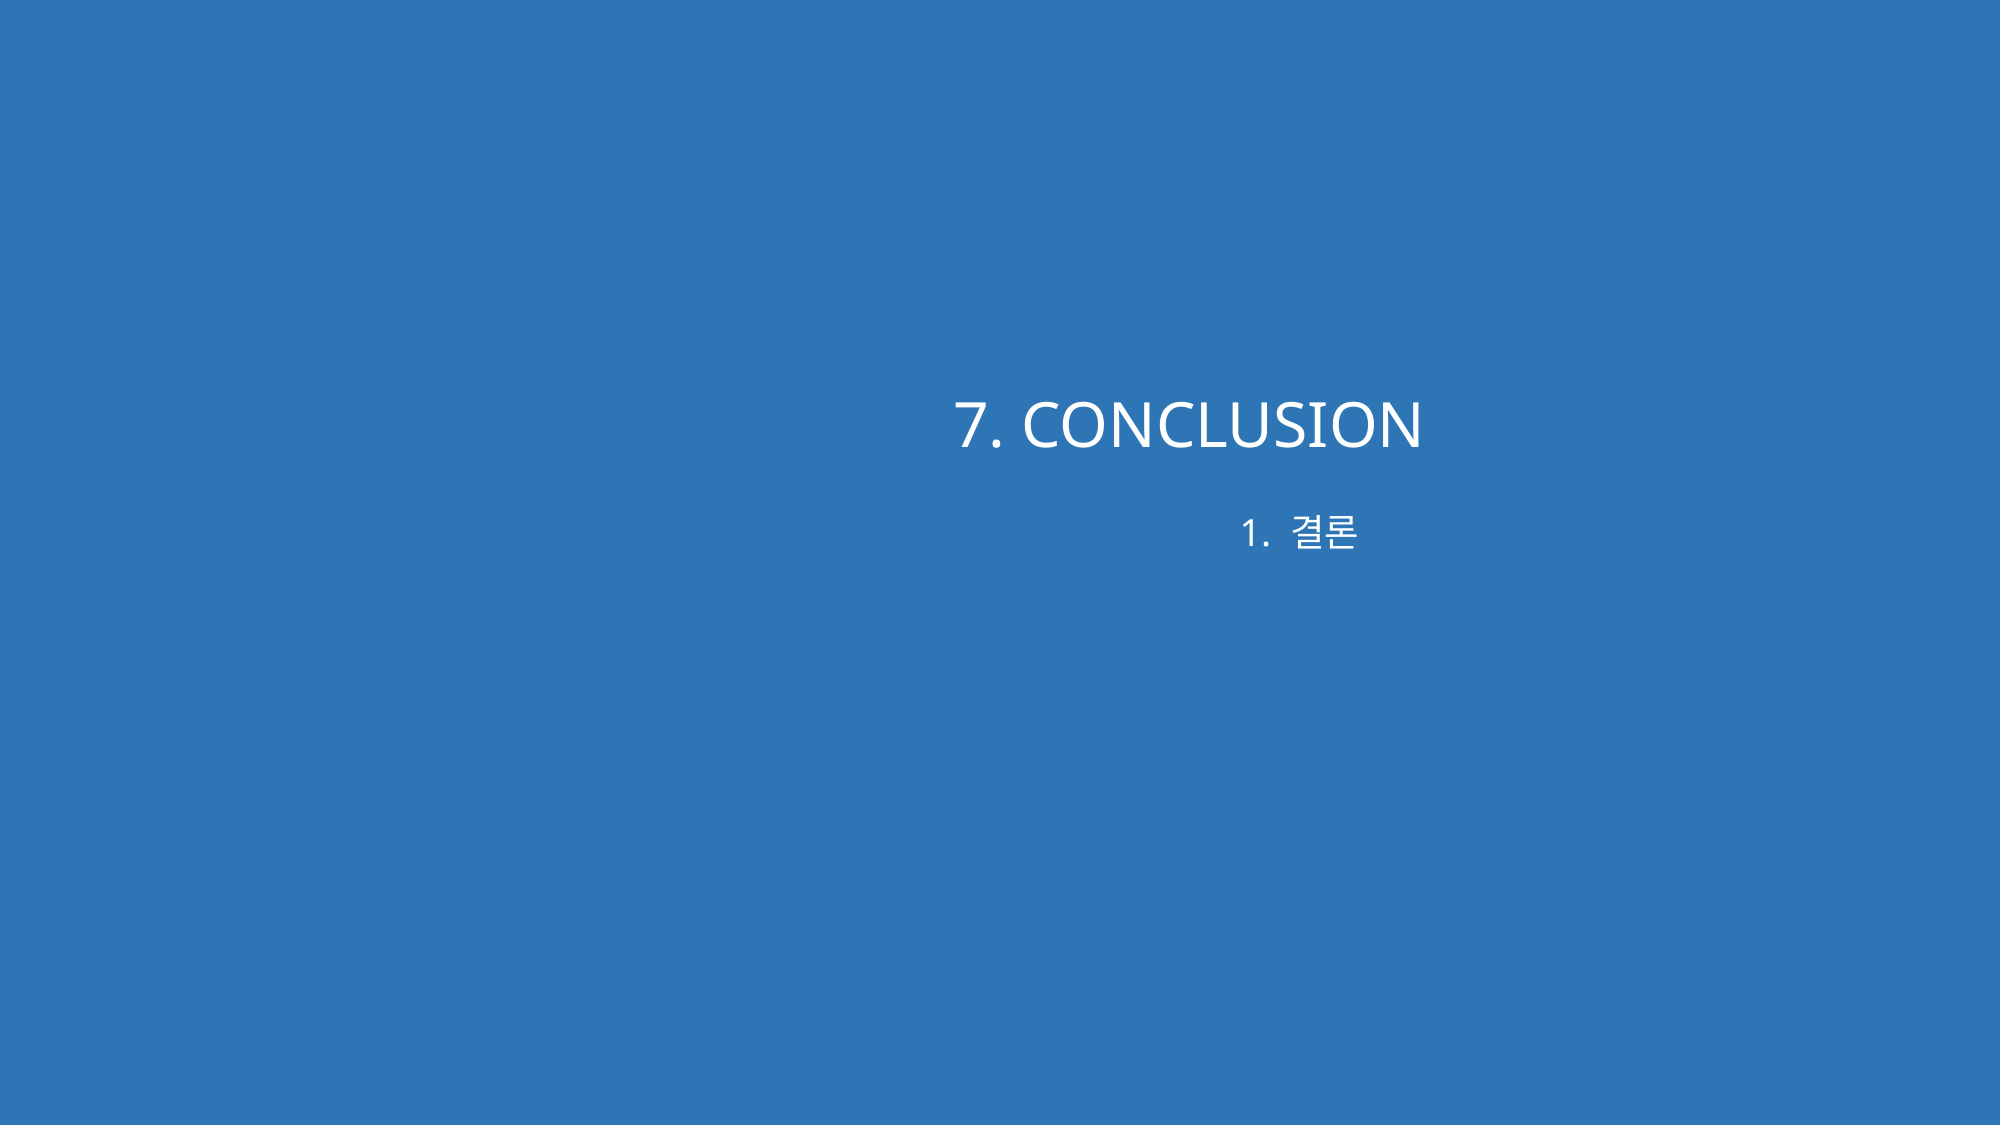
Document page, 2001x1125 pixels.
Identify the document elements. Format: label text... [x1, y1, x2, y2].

text_box 7. CONCLUSION [483, 377, 1896, 468]
text_box 1. 결론 [1224, 501, 1920, 562]
